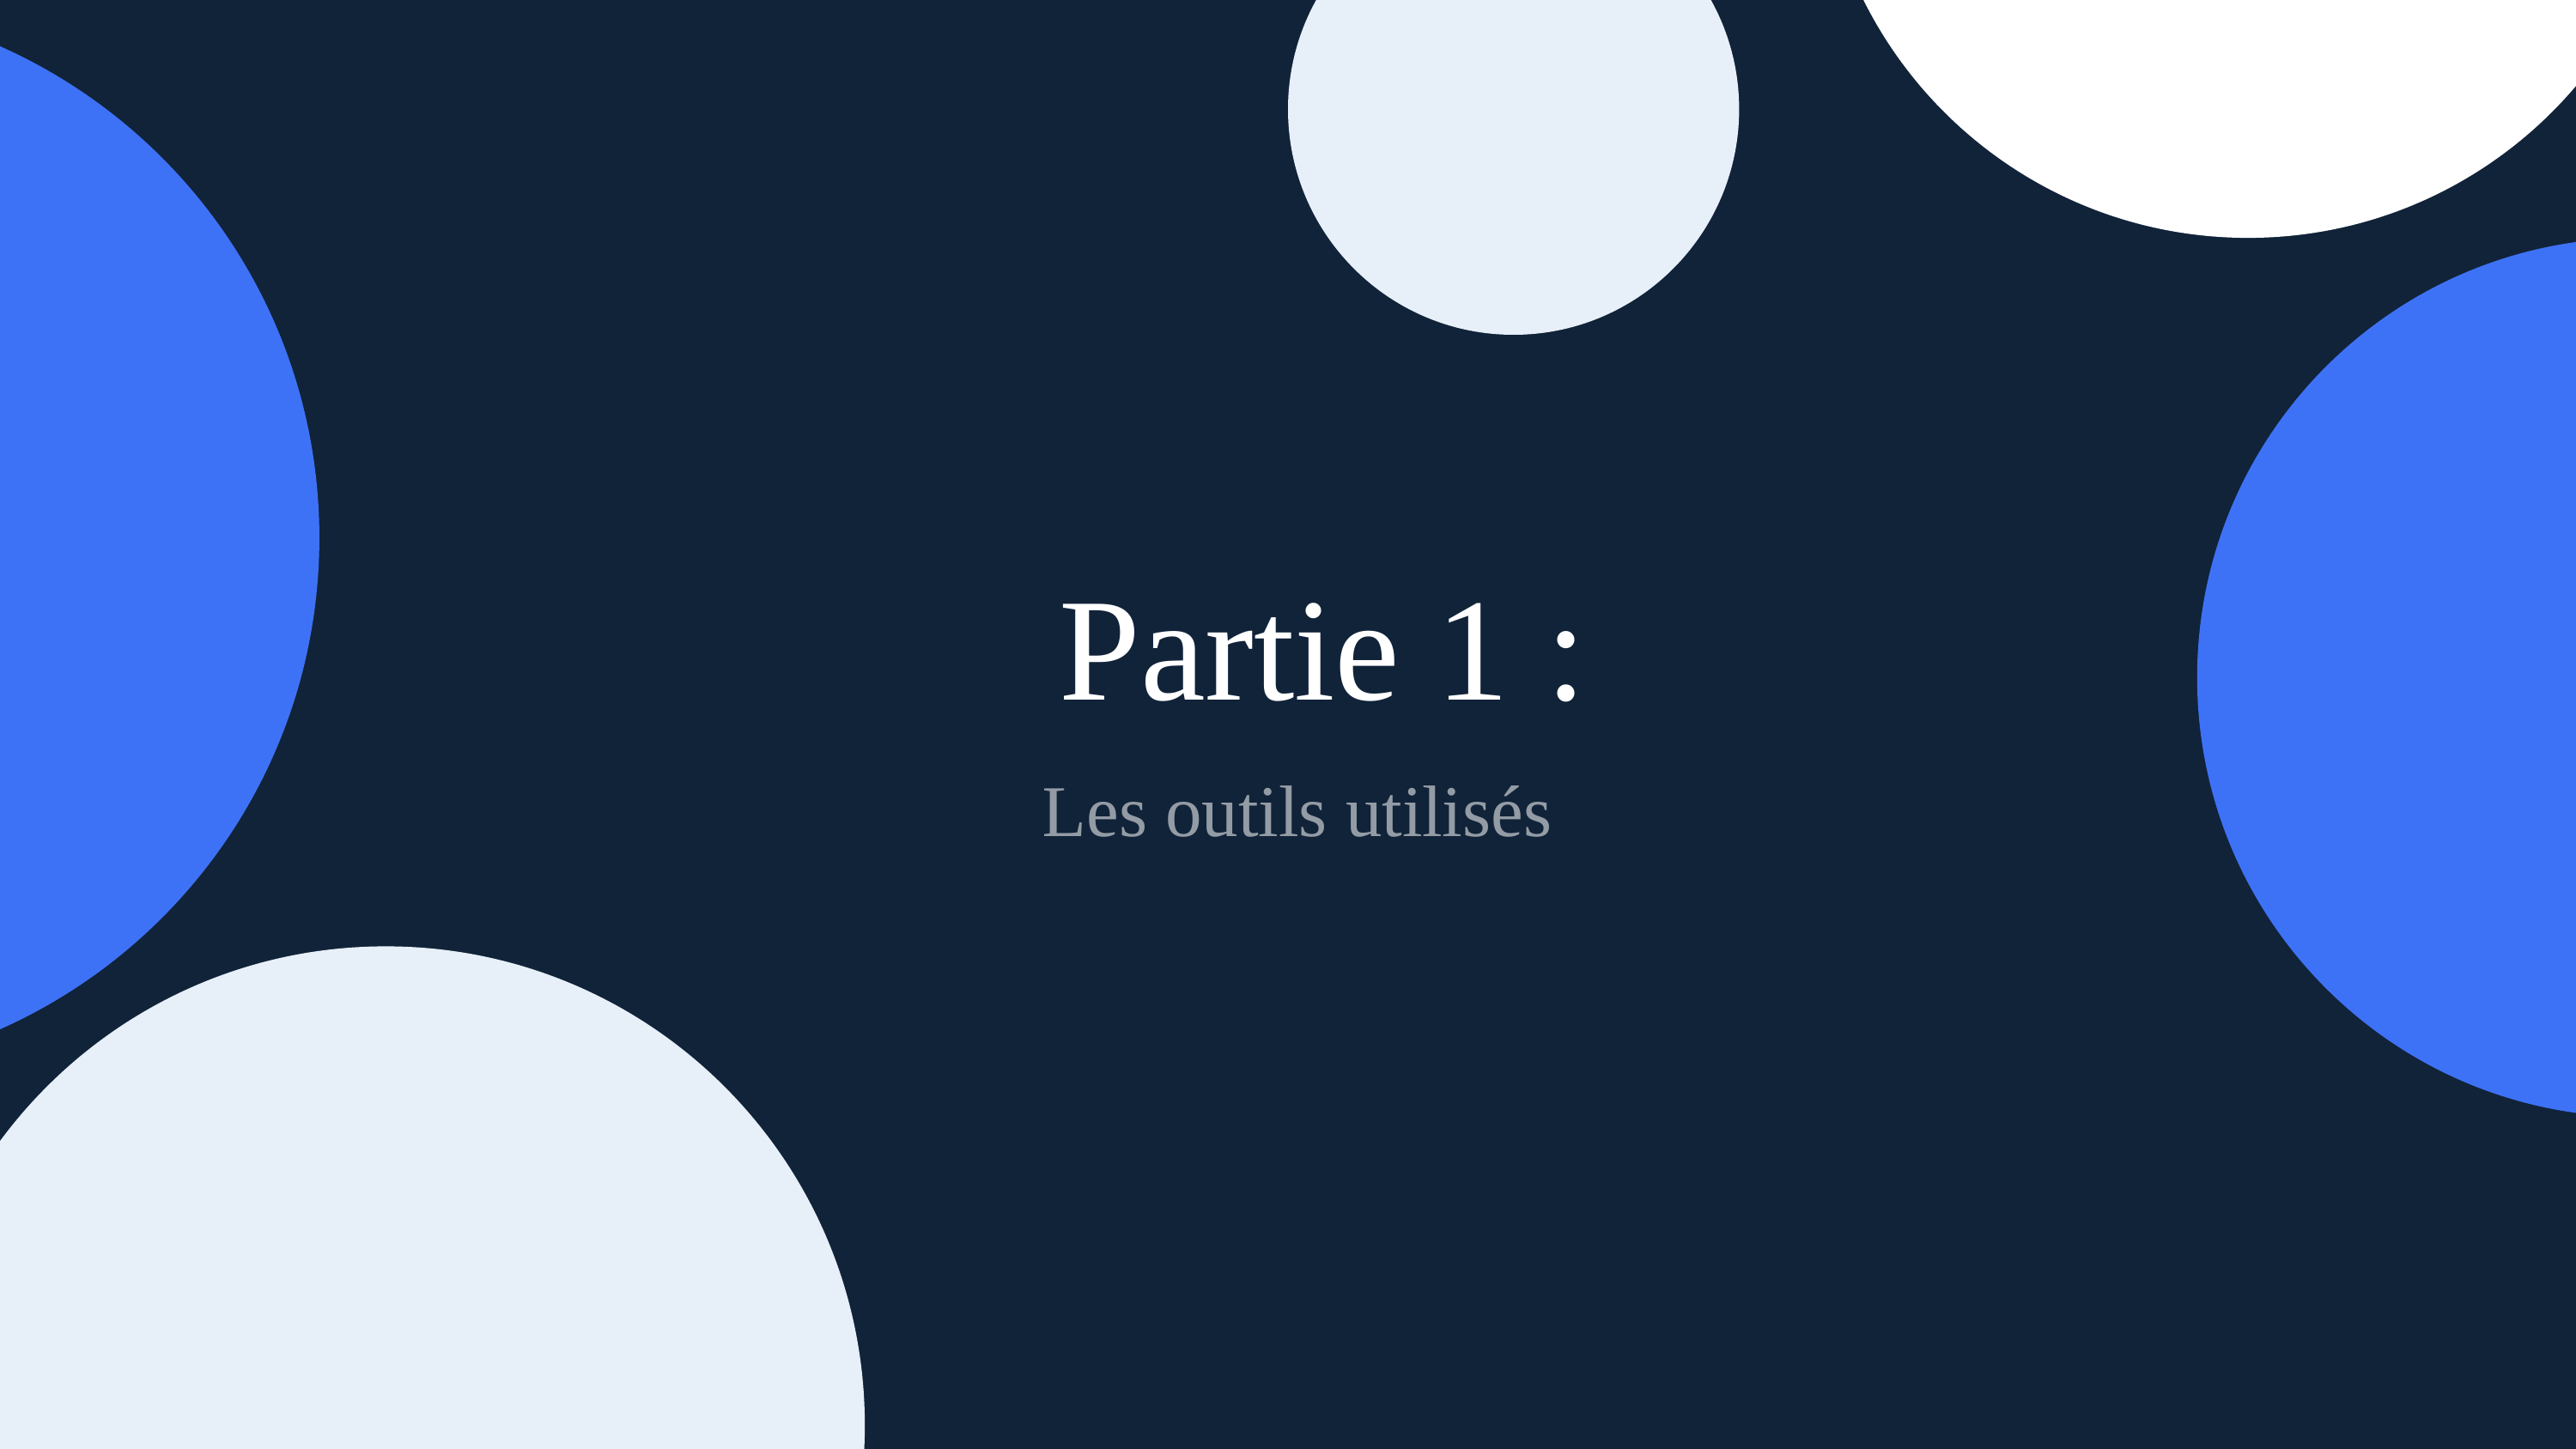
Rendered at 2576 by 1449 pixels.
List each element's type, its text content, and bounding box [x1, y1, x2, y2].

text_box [0, 950, 860, 1449]
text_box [1818, 0, 2576, 239]
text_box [2196, 237, 2576, 1118]
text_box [0, 0, 320, 1076]
text_box Partie 1 : [484, 570, 2161, 730]
text_box Les outils utilisés [355, 759, 2192, 852]
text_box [1287, 0, 1740, 336]
